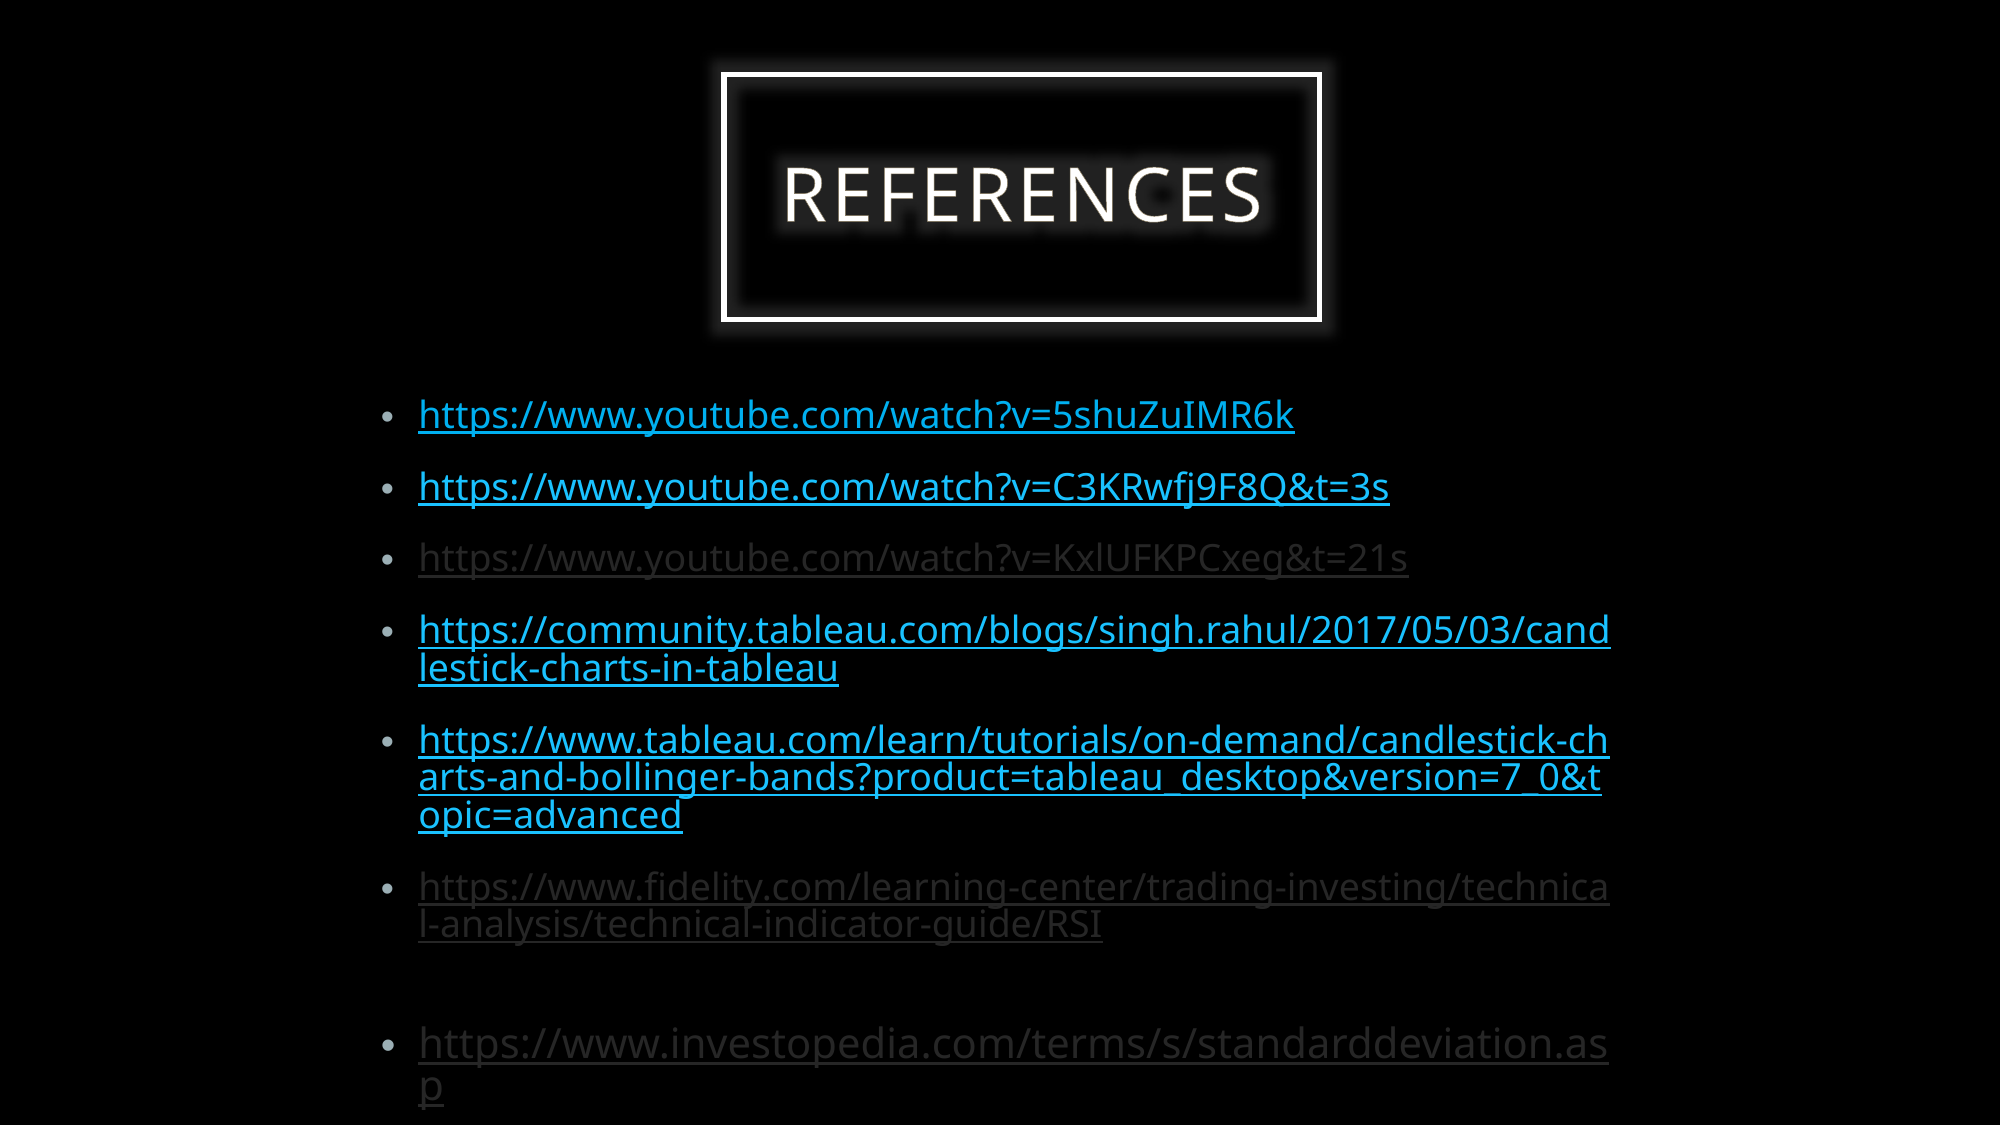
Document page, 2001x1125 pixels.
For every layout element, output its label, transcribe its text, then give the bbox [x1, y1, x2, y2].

text_box https://www.youtube.com/watch?v=5shuZuIMR6k https://www.youtube.com/watch?v=C3KRwfj9F8Q&t=3s https://www.youtube.com/watch?v=KxlUFKPCxeg&t=21s https://community.tableau.com/blogs/singh.rahul/2017/05/03/candlestick-charts-in-tableau https://www.tableau.com/learn/tutorials/on-demand/candlestick-charts-and-bollinger-bands?product=tableau_desktop&version=7_0&topic=advanced https://www.fidelity.com/learning-center/trading-investing/technical-analysis/technical-indicator-guide/RSI https://www.investopedia.com/terms/s/standarddeviation.asp [366, 383, 1634, 1084]
text_box References [724, 74, 1320, 320]
